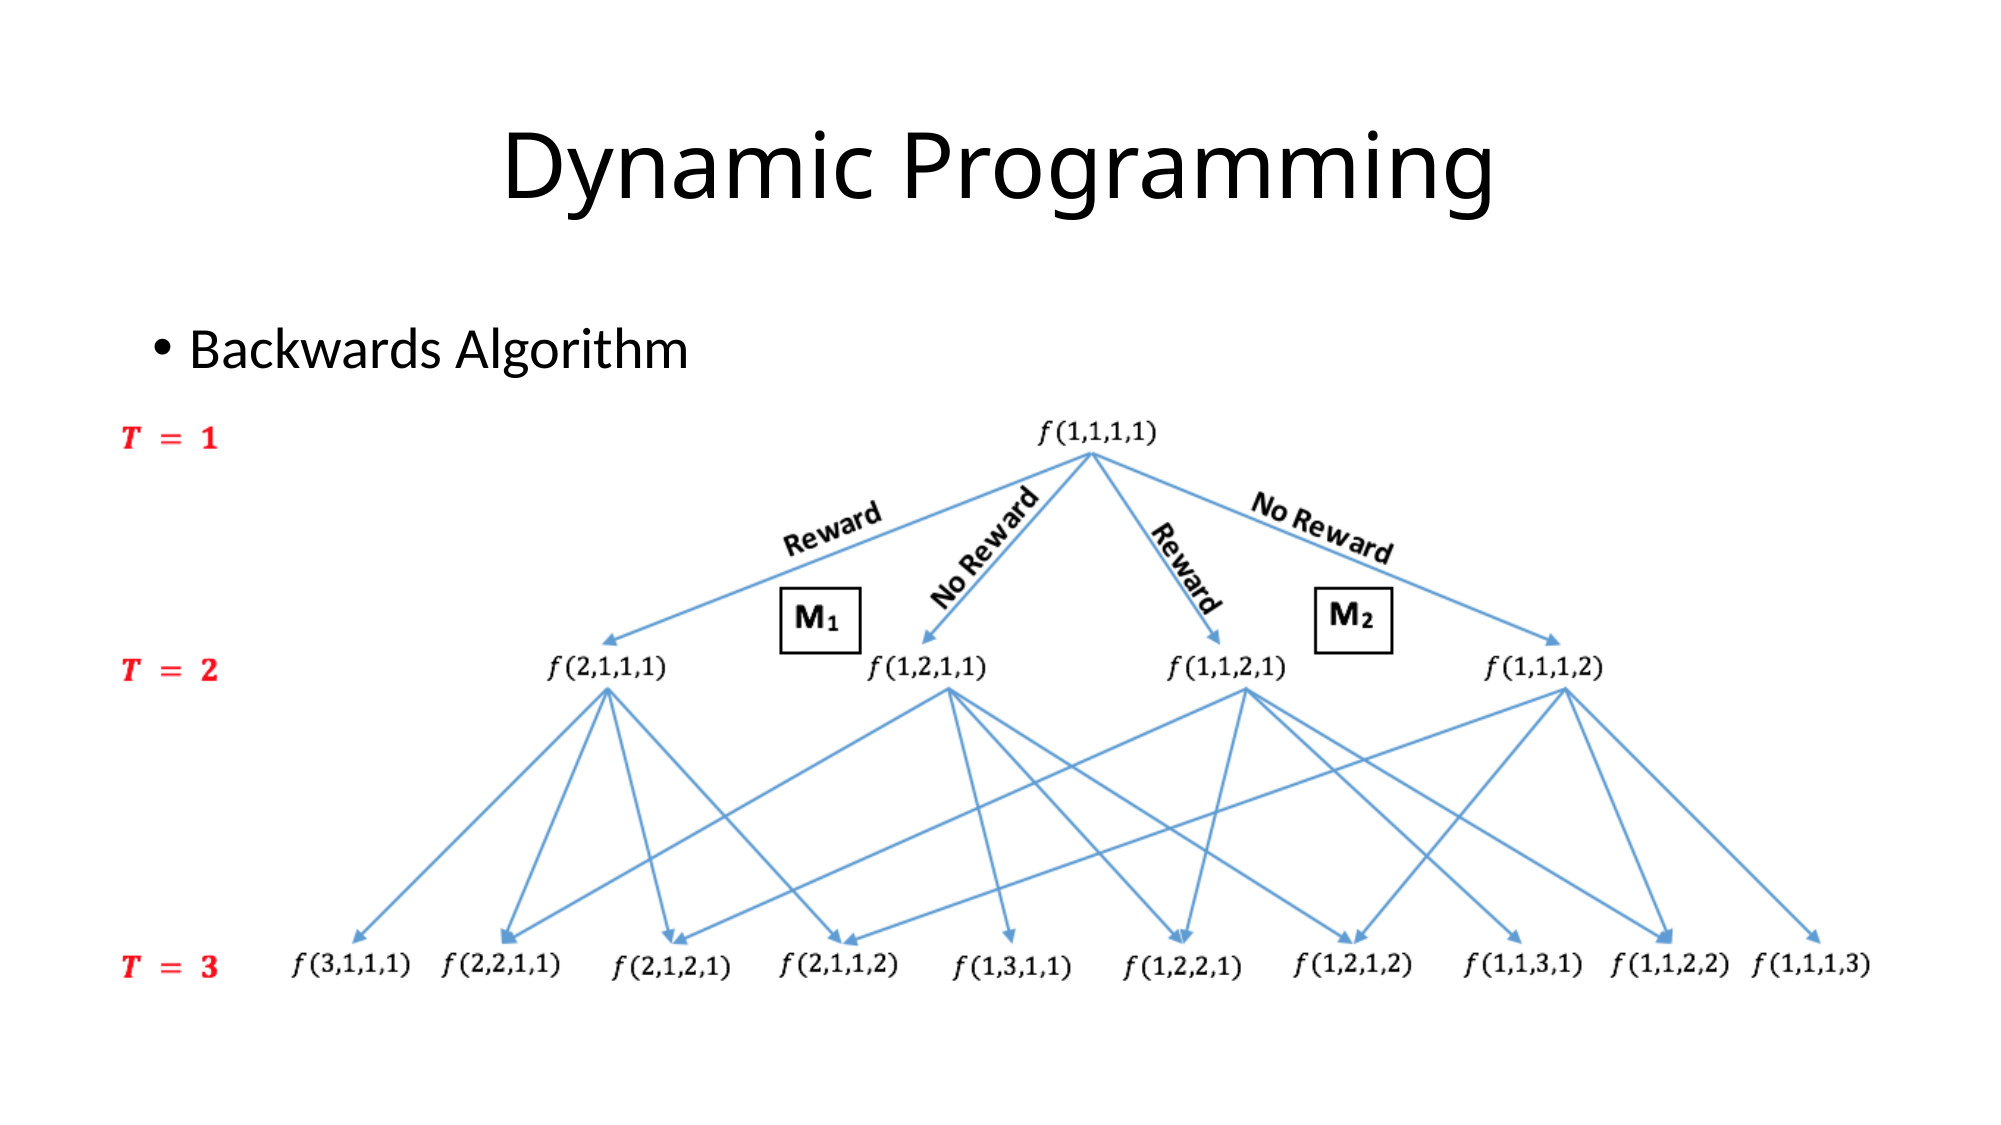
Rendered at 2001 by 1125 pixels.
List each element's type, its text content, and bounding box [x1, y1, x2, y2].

list Backwards Algorithm [137, 311, 1863, 399]
picture [106, 399, 1893, 1025]
title Dynamic Programming [137, 59, 1863, 278]
